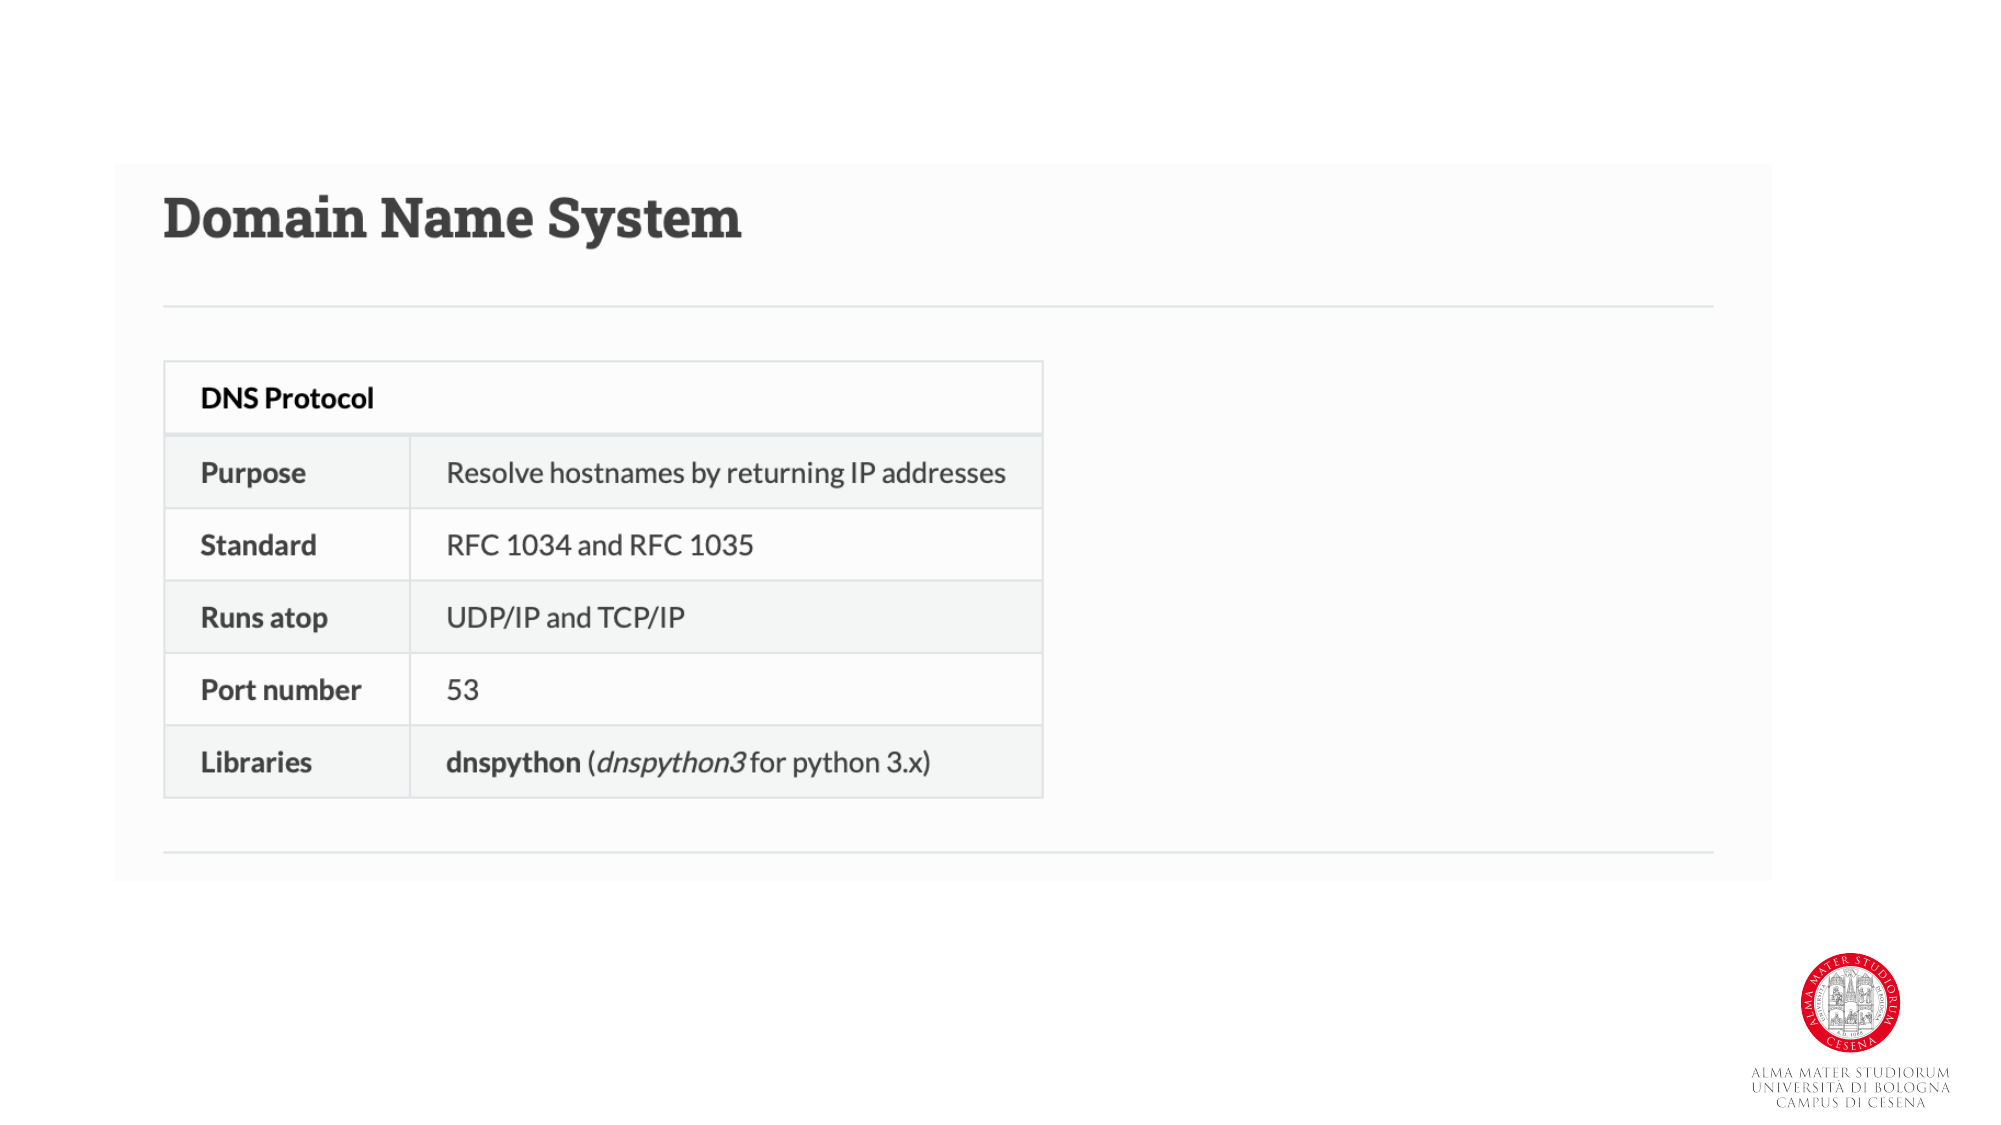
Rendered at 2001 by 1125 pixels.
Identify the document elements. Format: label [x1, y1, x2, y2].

picture [114, 163, 1772, 881]
picture [1720, 933, 1981, 1118]
